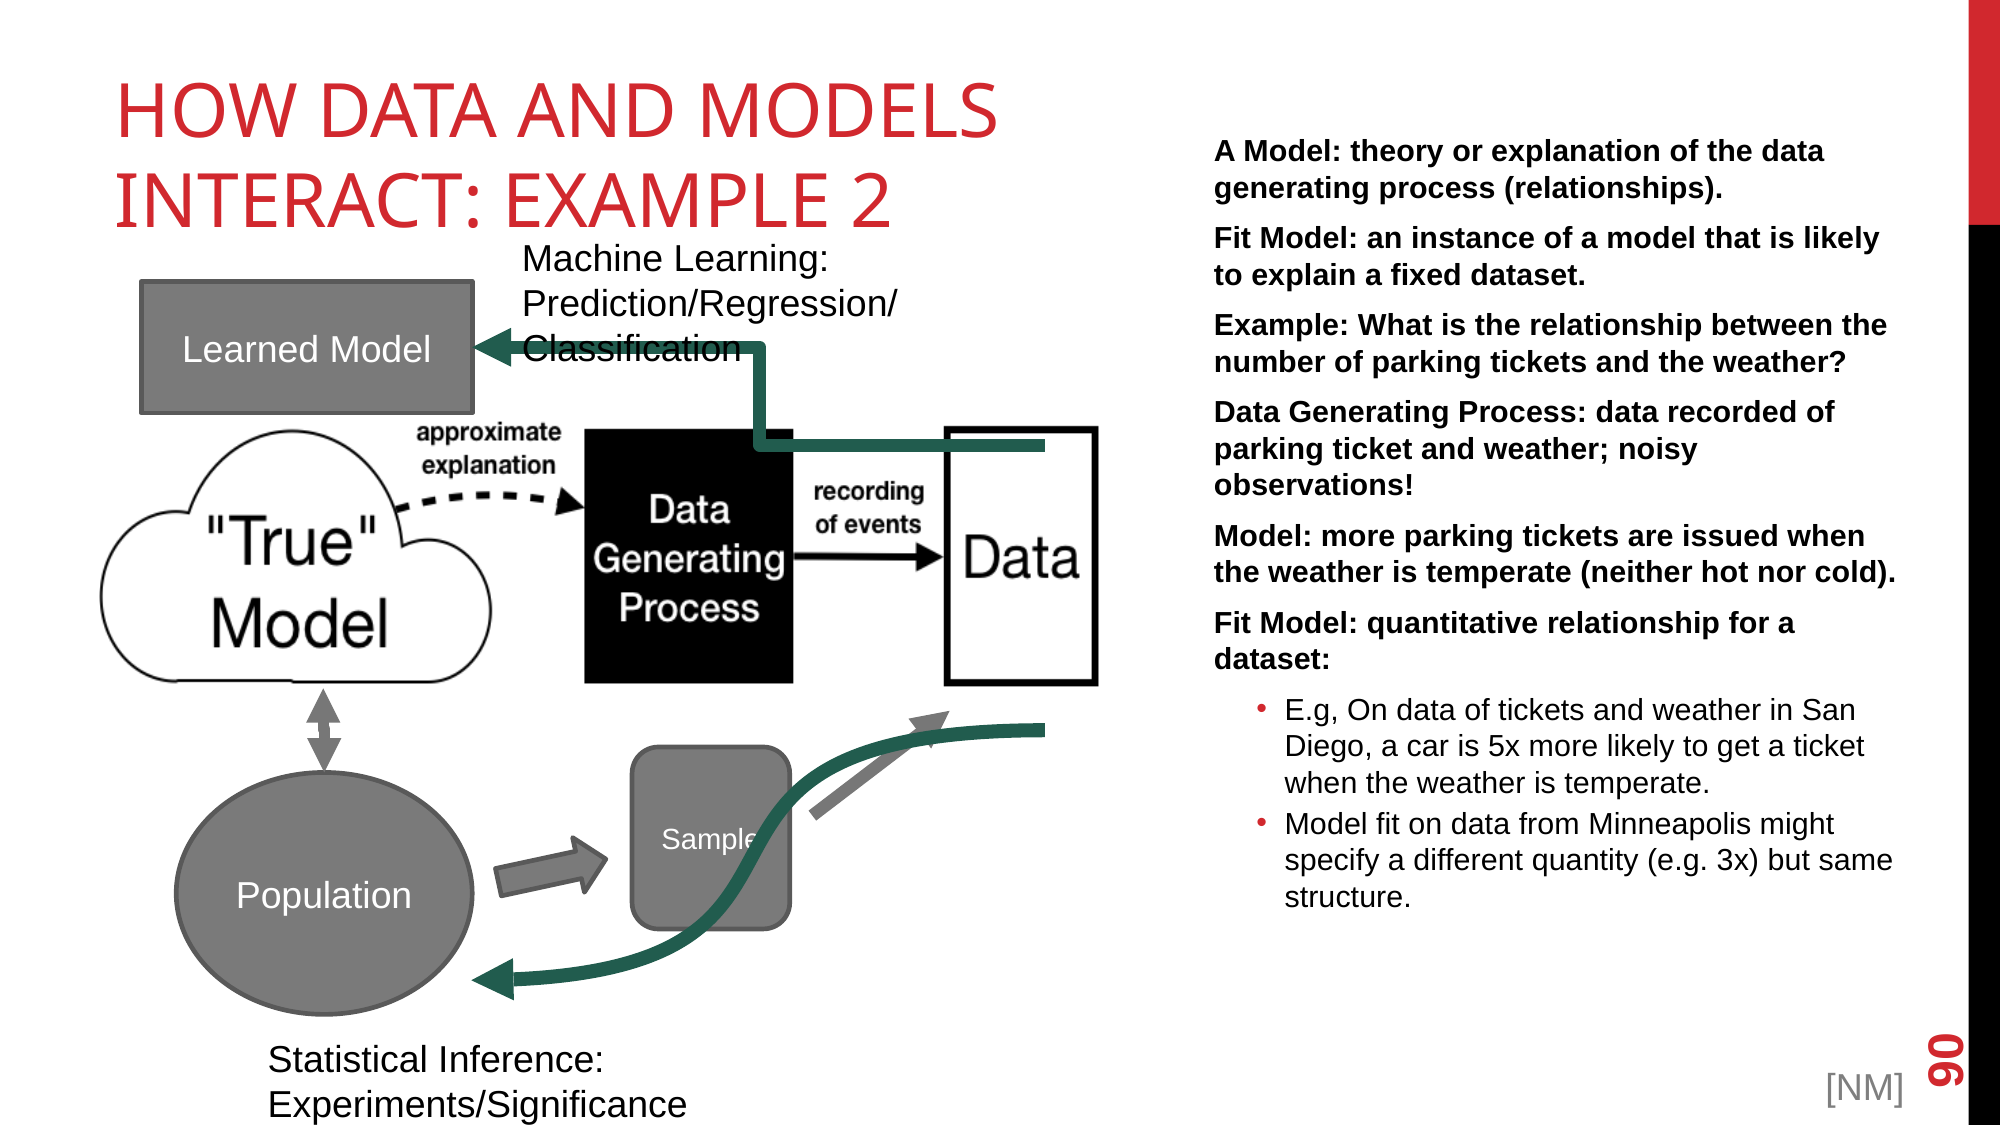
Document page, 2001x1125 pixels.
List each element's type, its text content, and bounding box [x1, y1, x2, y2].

list A Model: theory or explanation of the data generating process (relationships). Fit Model: an instance of a model that is likely to explain a fixed dataset. Example: What is the relationship between the number of parking tickets and the weather? Data Generating Process: data recorded of parking ticket and weather; noisy observations! Model: more parking tickets are issued when the weather is temperate (neither hot nor cold). Fit Model: quantitative relationship for a dataset: E.g, On data of tickets and weather in San Diego, a car is 5x more likely to get a ticket when the weather is temperate. Model fit on data from Minneapolis might specify a different quantity (e.g. 3x) but same structure. [1198, 123, 1919, 971]
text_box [99, 226, 1101, 1125]
slide_number ‹#› [1903, 887, 1984, 1104]
text_box [NM] [1731, 1055, 1920, 1116]
title HOW DATA AND MODELS INTERACT: EXAMPLE 2 [99, 25, 1367, 250]
